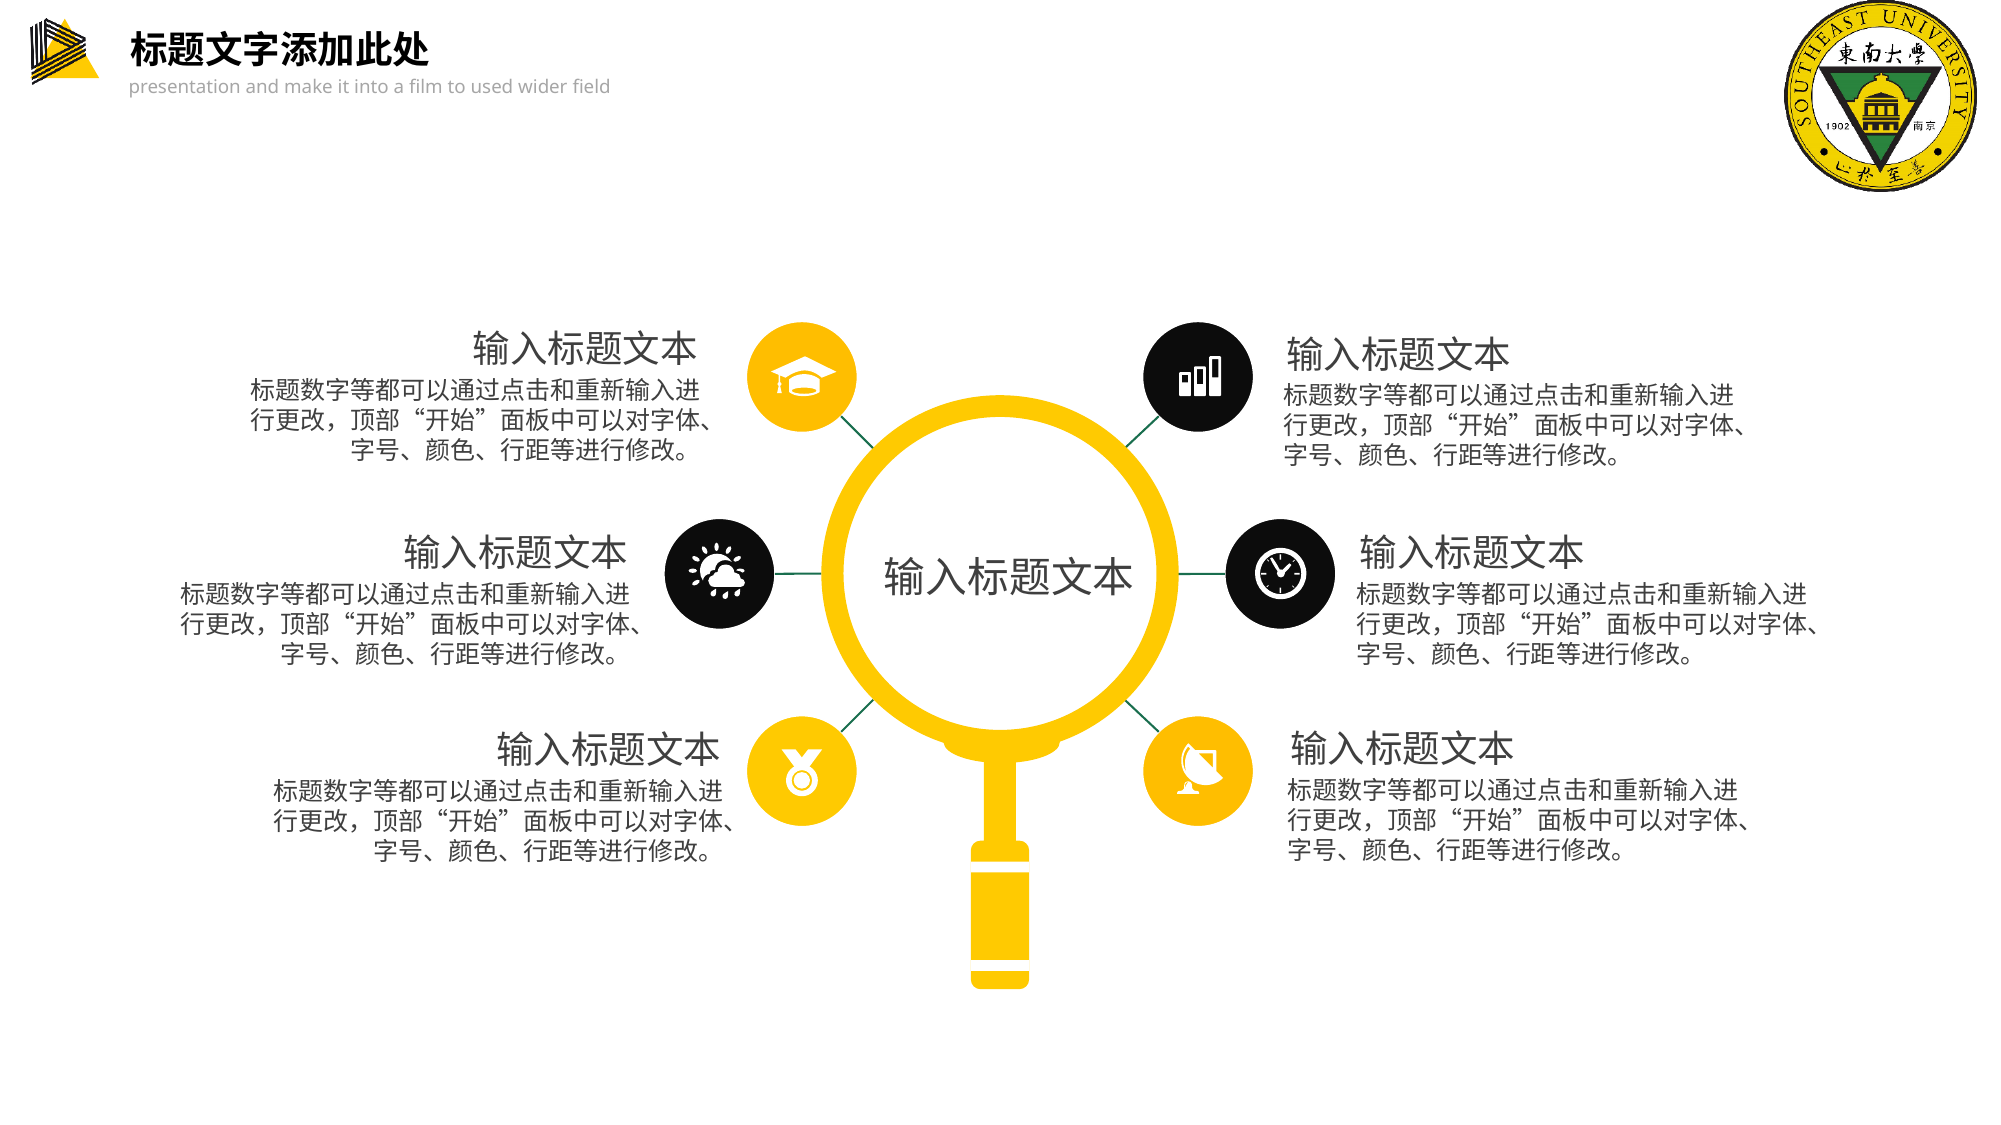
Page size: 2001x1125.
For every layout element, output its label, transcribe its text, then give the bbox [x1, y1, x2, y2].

text_box [1223, 517, 1337, 631]
text_box 标题数字等都可以通过点击和重新输入进行更改，顶部“开始”面板中可以对字体、字号、颜色、行距等进行修改。 [248, 374, 701, 465]
text_box [745, 320, 859, 434]
text_box 输入标题文本 [1271, 326, 1663, 380]
text_box [733, 555, 741, 562]
text_box [701, 546, 708, 554]
text_box [714, 542, 719, 552]
text_box [770, 356, 837, 397]
text_box [725, 546, 732, 554]
text_box [722, 591, 729, 599]
text_box 标题数字等都可以通过点击和重新输入进行更改，顶部“开始”面板中可以对字体、字号、颜色、行距等进行修改。 [1356, 578, 1809, 669]
text_box 输入标题文本 [314, 321, 713, 375]
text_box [1179, 356, 1221, 396]
text_box [688, 568, 697, 573]
text_box 输入标题文本 [1275, 721, 1666, 775]
text_box [823, 603, 1177, 764]
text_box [781, 749, 823, 797]
text_box [969, 762, 1031, 991]
text_box [692, 555, 700, 562]
text_box [699, 553, 732, 581]
text_box [1141, 320, 1255, 434]
text_box [970, 959, 1030, 972]
text_box [710, 588, 717, 597]
text_box 输入标题文本 [813, 549, 1205, 603]
picture [1784, 0, 1977, 192]
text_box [1124, 699, 1159, 732]
text_box 标题数字等都可以通过点击和重新输入进行更改，顶部“开始”面板中可以对字体、字号、颜色、行距等进行修改。 [1283, 379, 1736, 470]
text_box [734, 588, 741, 597]
text_box [1177, 743, 1224, 794]
text_box [745, 714, 859, 828]
text_box [970, 861, 1030, 873]
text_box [841, 416, 874, 449]
text_box [662, 517, 776, 631]
text_box [823, 395, 1177, 549]
text_box 标题数字等都可以通过点击和重新输入进行更改，顶部“开始”面板中可以对字体、字号、颜色、行距等进行修改。 [178, 578, 631, 669]
text_box 输入标题文本 [245, 525, 644, 579]
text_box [30, 18, 749, 105]
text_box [841, 699, 874, 732]
text_box [708, 564, 745, 587]
text_box 输入标题文本 [1344, 525, 1736, 579]
text_box [1255, 547, 1307, 600]
text_box [1141, 714, 1255, 828]
text_box 标题数字等都可以通过点击和重新输入进行更改，顶部“开始”面板中可以对字体、字号、颜色、行距等进行修改。 [271, 775, 724, 866]
text_box [692, 579, 700, 586]
text_box 输入标题文本 [338, 721, 737, 776]
text_box 标题数字等都可以通过点击和重新输入进行更改，顶部“开始”面板中可以对字体、字号、颜色、行距等进行修改。 [1286, 774, 1740, 865]
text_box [1124, 416, 1159, 449]
